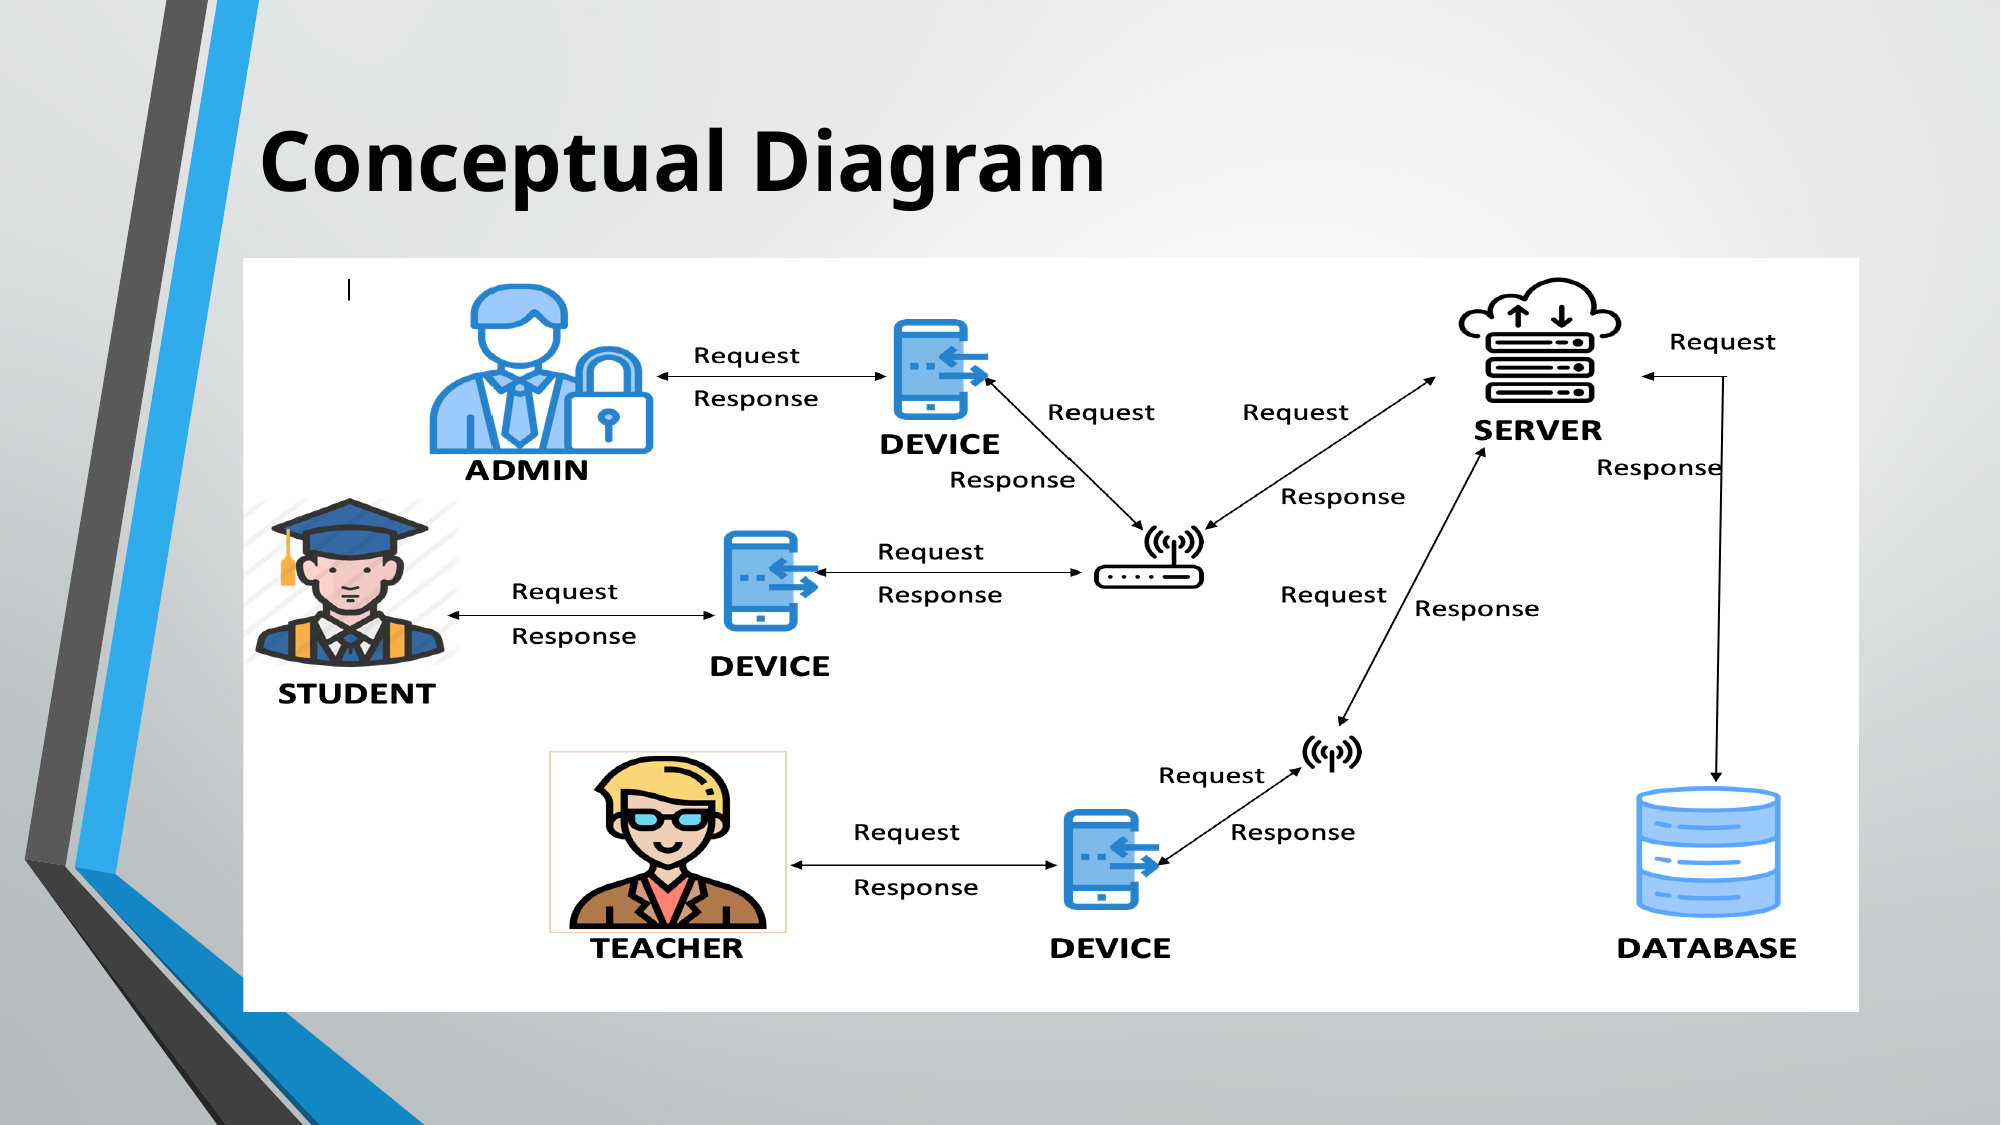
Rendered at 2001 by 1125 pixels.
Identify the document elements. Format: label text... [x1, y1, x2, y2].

picture [243, 257, 1860, 1013]
title Conceptual Diagram [243, 99, 1887, 217]
